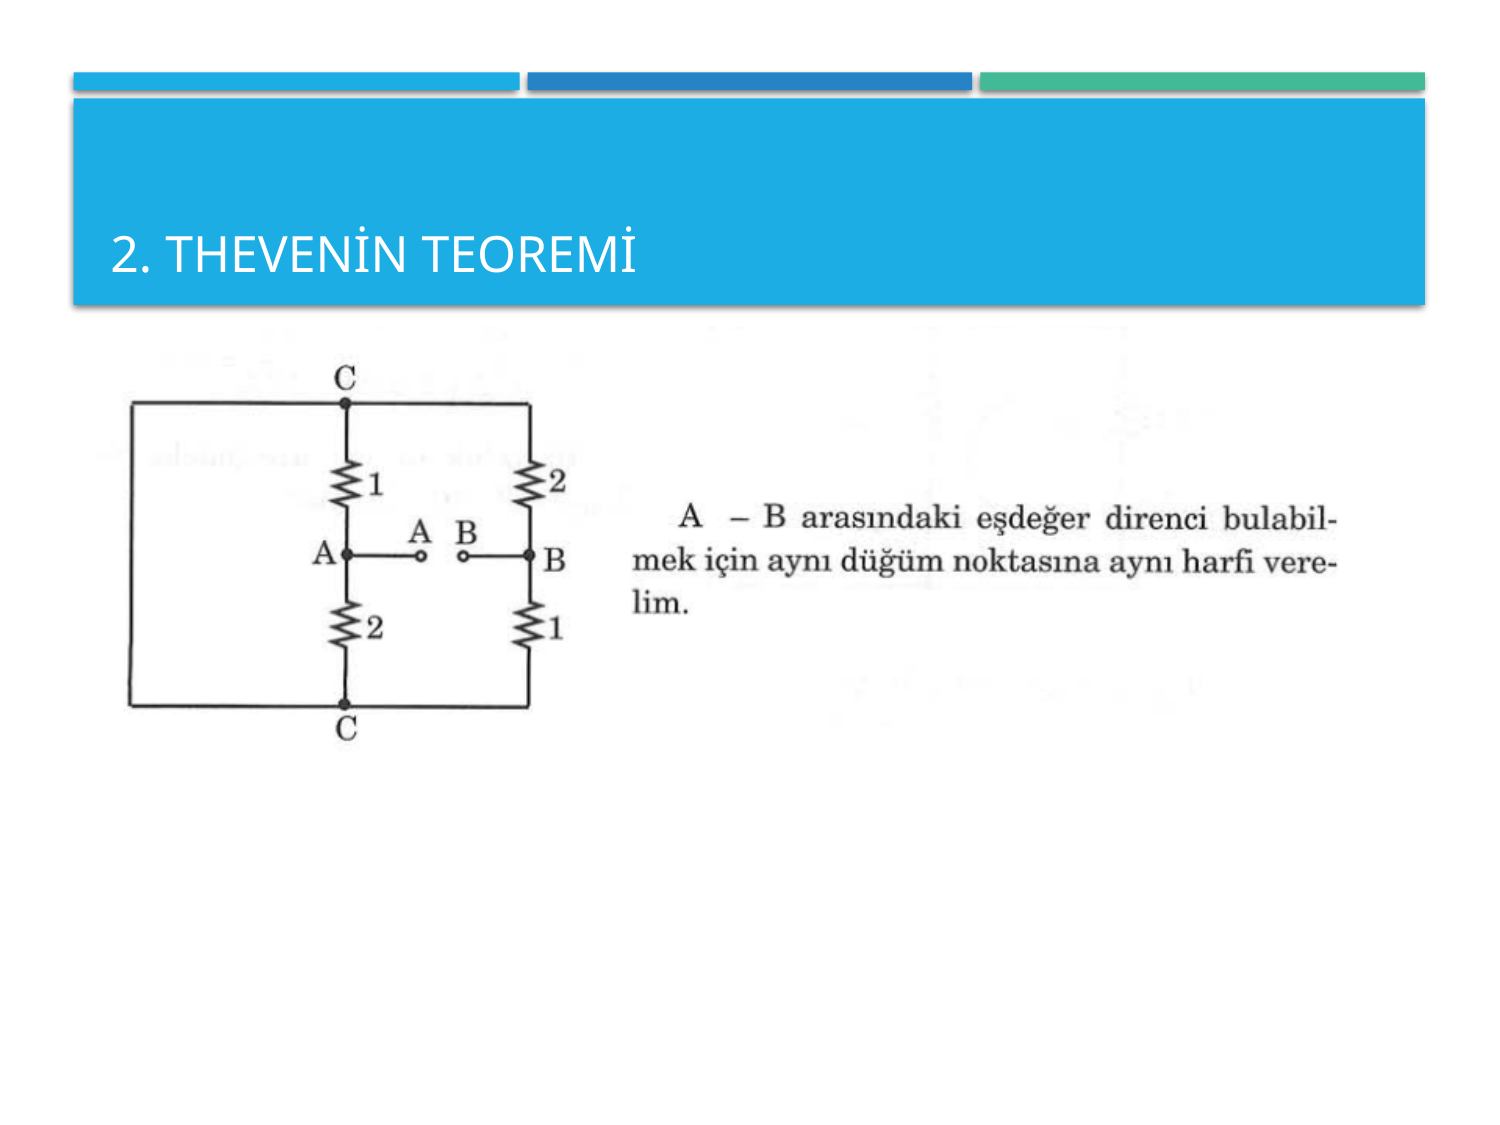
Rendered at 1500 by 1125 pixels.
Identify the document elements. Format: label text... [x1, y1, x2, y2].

picture [94, 325, 1374, 799]
title 2. thevenin teoremi [95, 112, 1406, 291]
